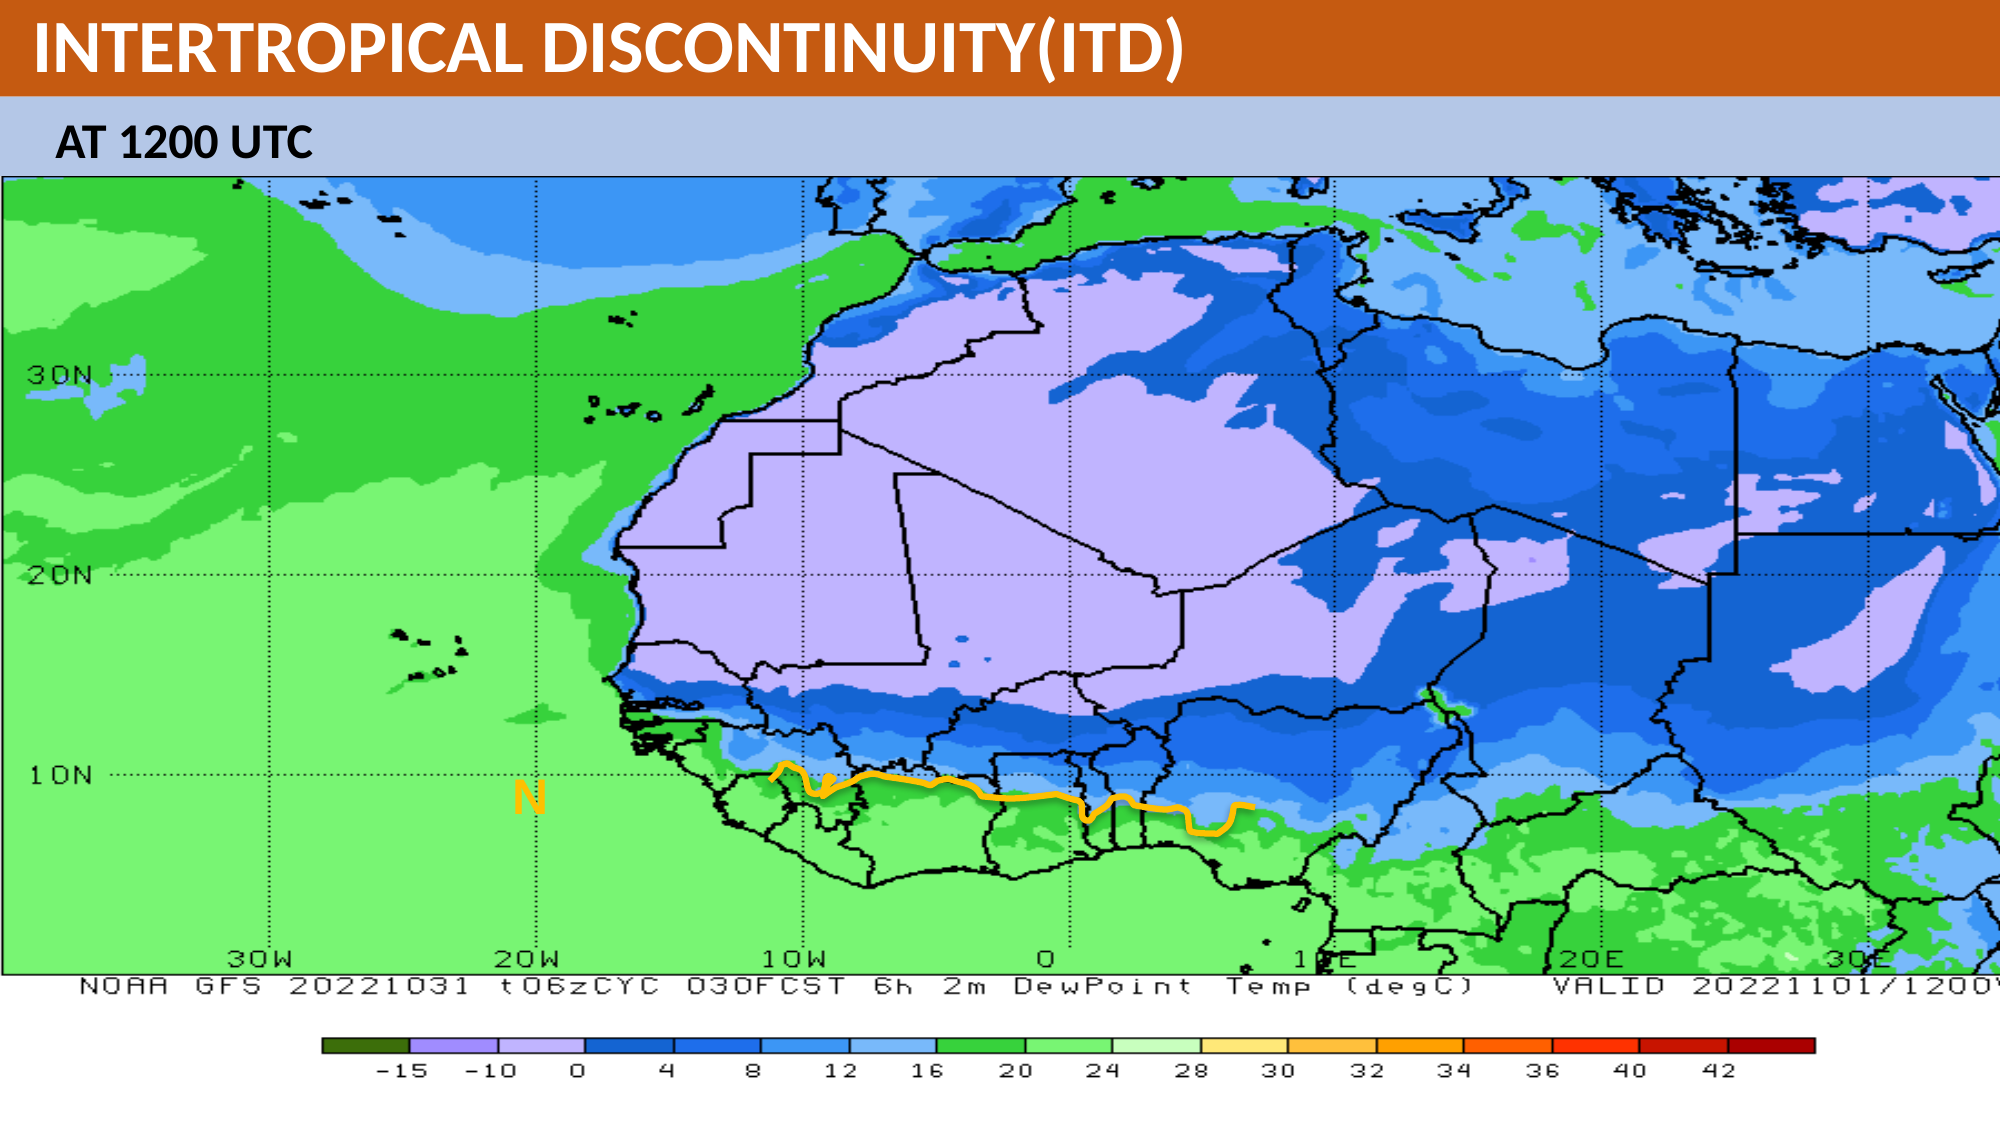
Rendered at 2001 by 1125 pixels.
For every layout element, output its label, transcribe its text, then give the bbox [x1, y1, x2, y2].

list AT 1200 UTC [0, 96, 2000, 173]
title INTERTROPICAL DISCONTINUITY(ITD) [0, 0, 2000, 96]
picture [0, 176, 2000, 1125]
